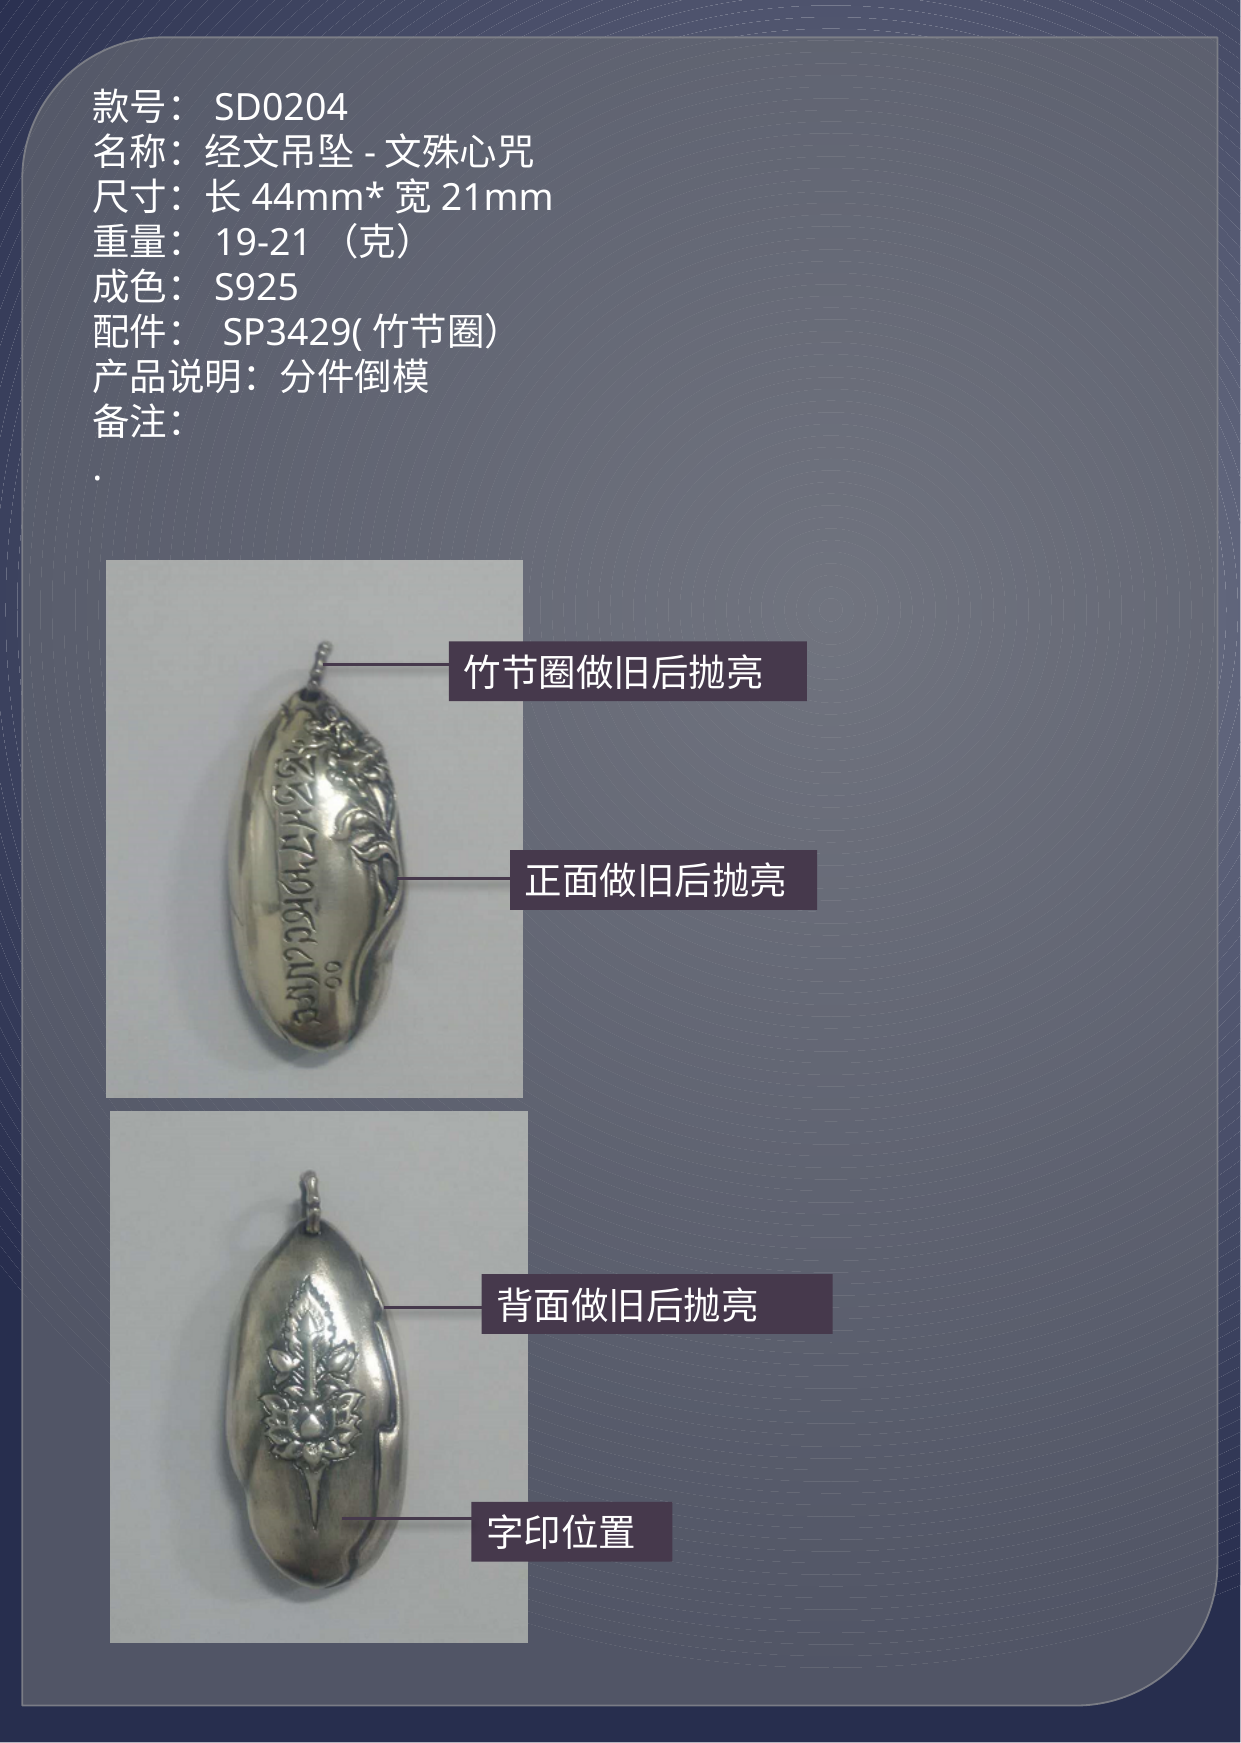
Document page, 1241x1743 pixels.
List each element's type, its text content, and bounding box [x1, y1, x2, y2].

picture [106, 560, 523, 1098]
text_box 竹节圈做旧后抛亮 [528, 638, 810, 704]
text_box 正面做旧后抛亮 [528, 847, 820, 913]
text_box 背面做旧后抛亮 [535, 1271, 836, 1337]
text_box 字印位置 [535, 1499, 675, 1565]
text_box 款号：SD0204 名称：经文吊坠-文殊心咒 尺寸：长44mm*宽21mm 重量：19-21（克） 成色：S925 配件： SP3429(竹节圈） 产品说明：分件倒模 备注： . [77, 75, 1185, 496]
picture [109, 1110, 528, 1643]
